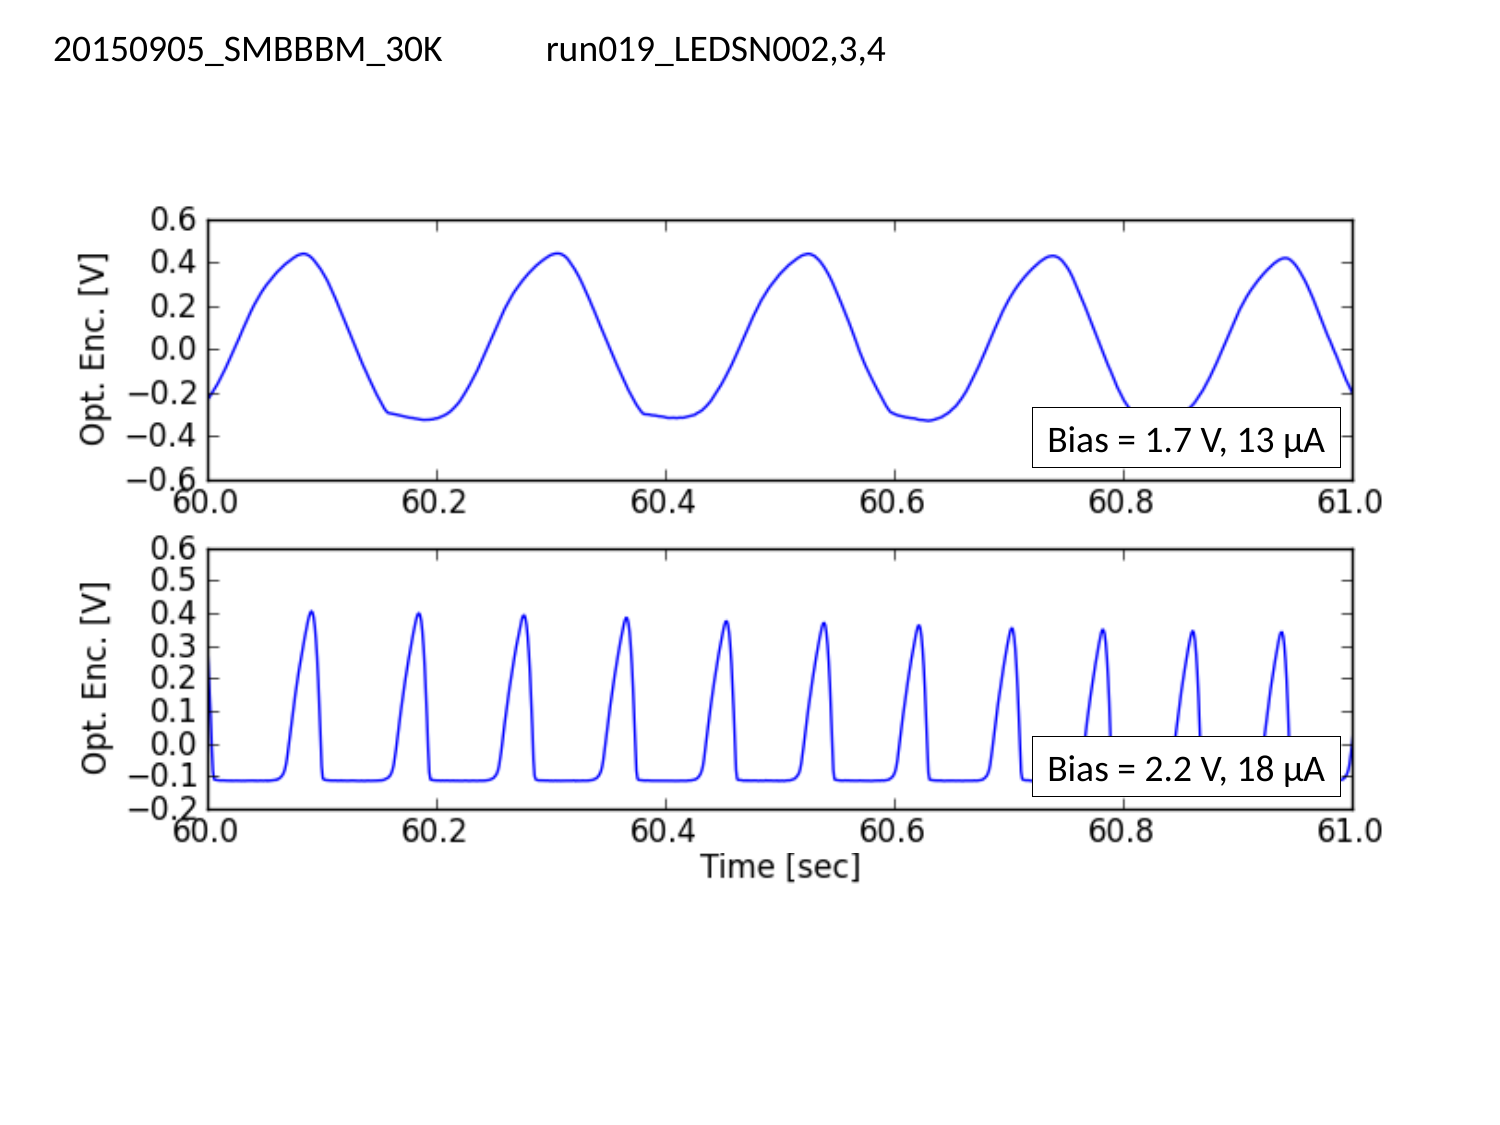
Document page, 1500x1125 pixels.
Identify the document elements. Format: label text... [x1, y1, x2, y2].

text_box 20150905_SMBBBM_30K [38, 16, 458, 77]
picture [23, 205, 1500, 524]
picture [23, 532, 1500, 917]
text_box run019_LEDSN002,3,4 [531, 16, 902, 77]
